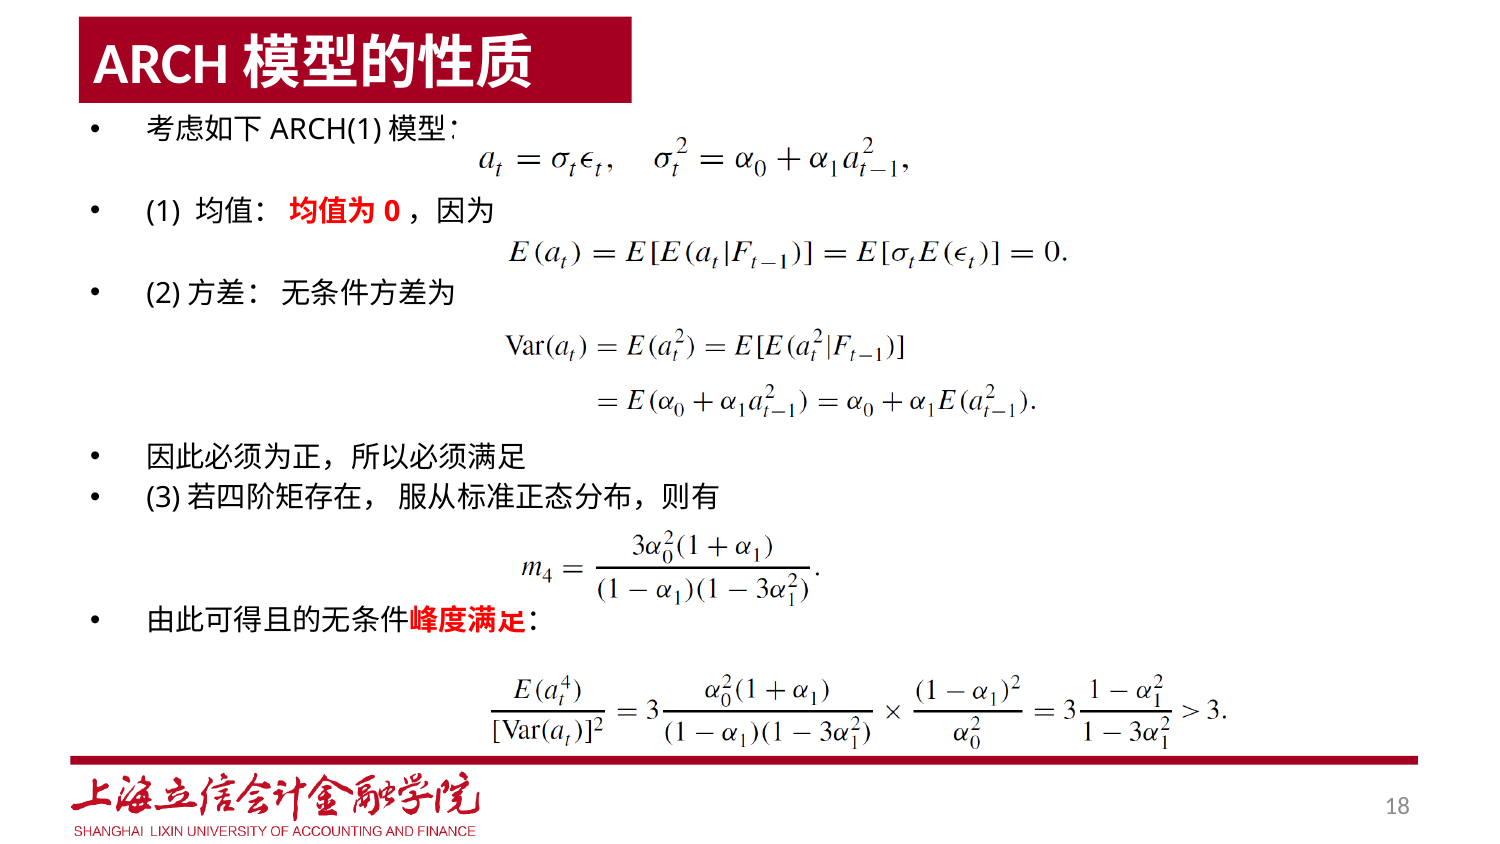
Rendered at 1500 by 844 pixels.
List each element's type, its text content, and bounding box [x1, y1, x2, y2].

picture [454, 126, 928, 191]
text_box ARCH模型的性质 [77, 15, 634, 105]
picture [478, 666, 1235, 753]
picture [501, 527, 837, 612]
picture [489, 232, 1076, 276]
picture [64, 765, 487, 844]
picture [489, 322, 1044, 423]
slide_number 18 [1074, 782, 1425, 827]
